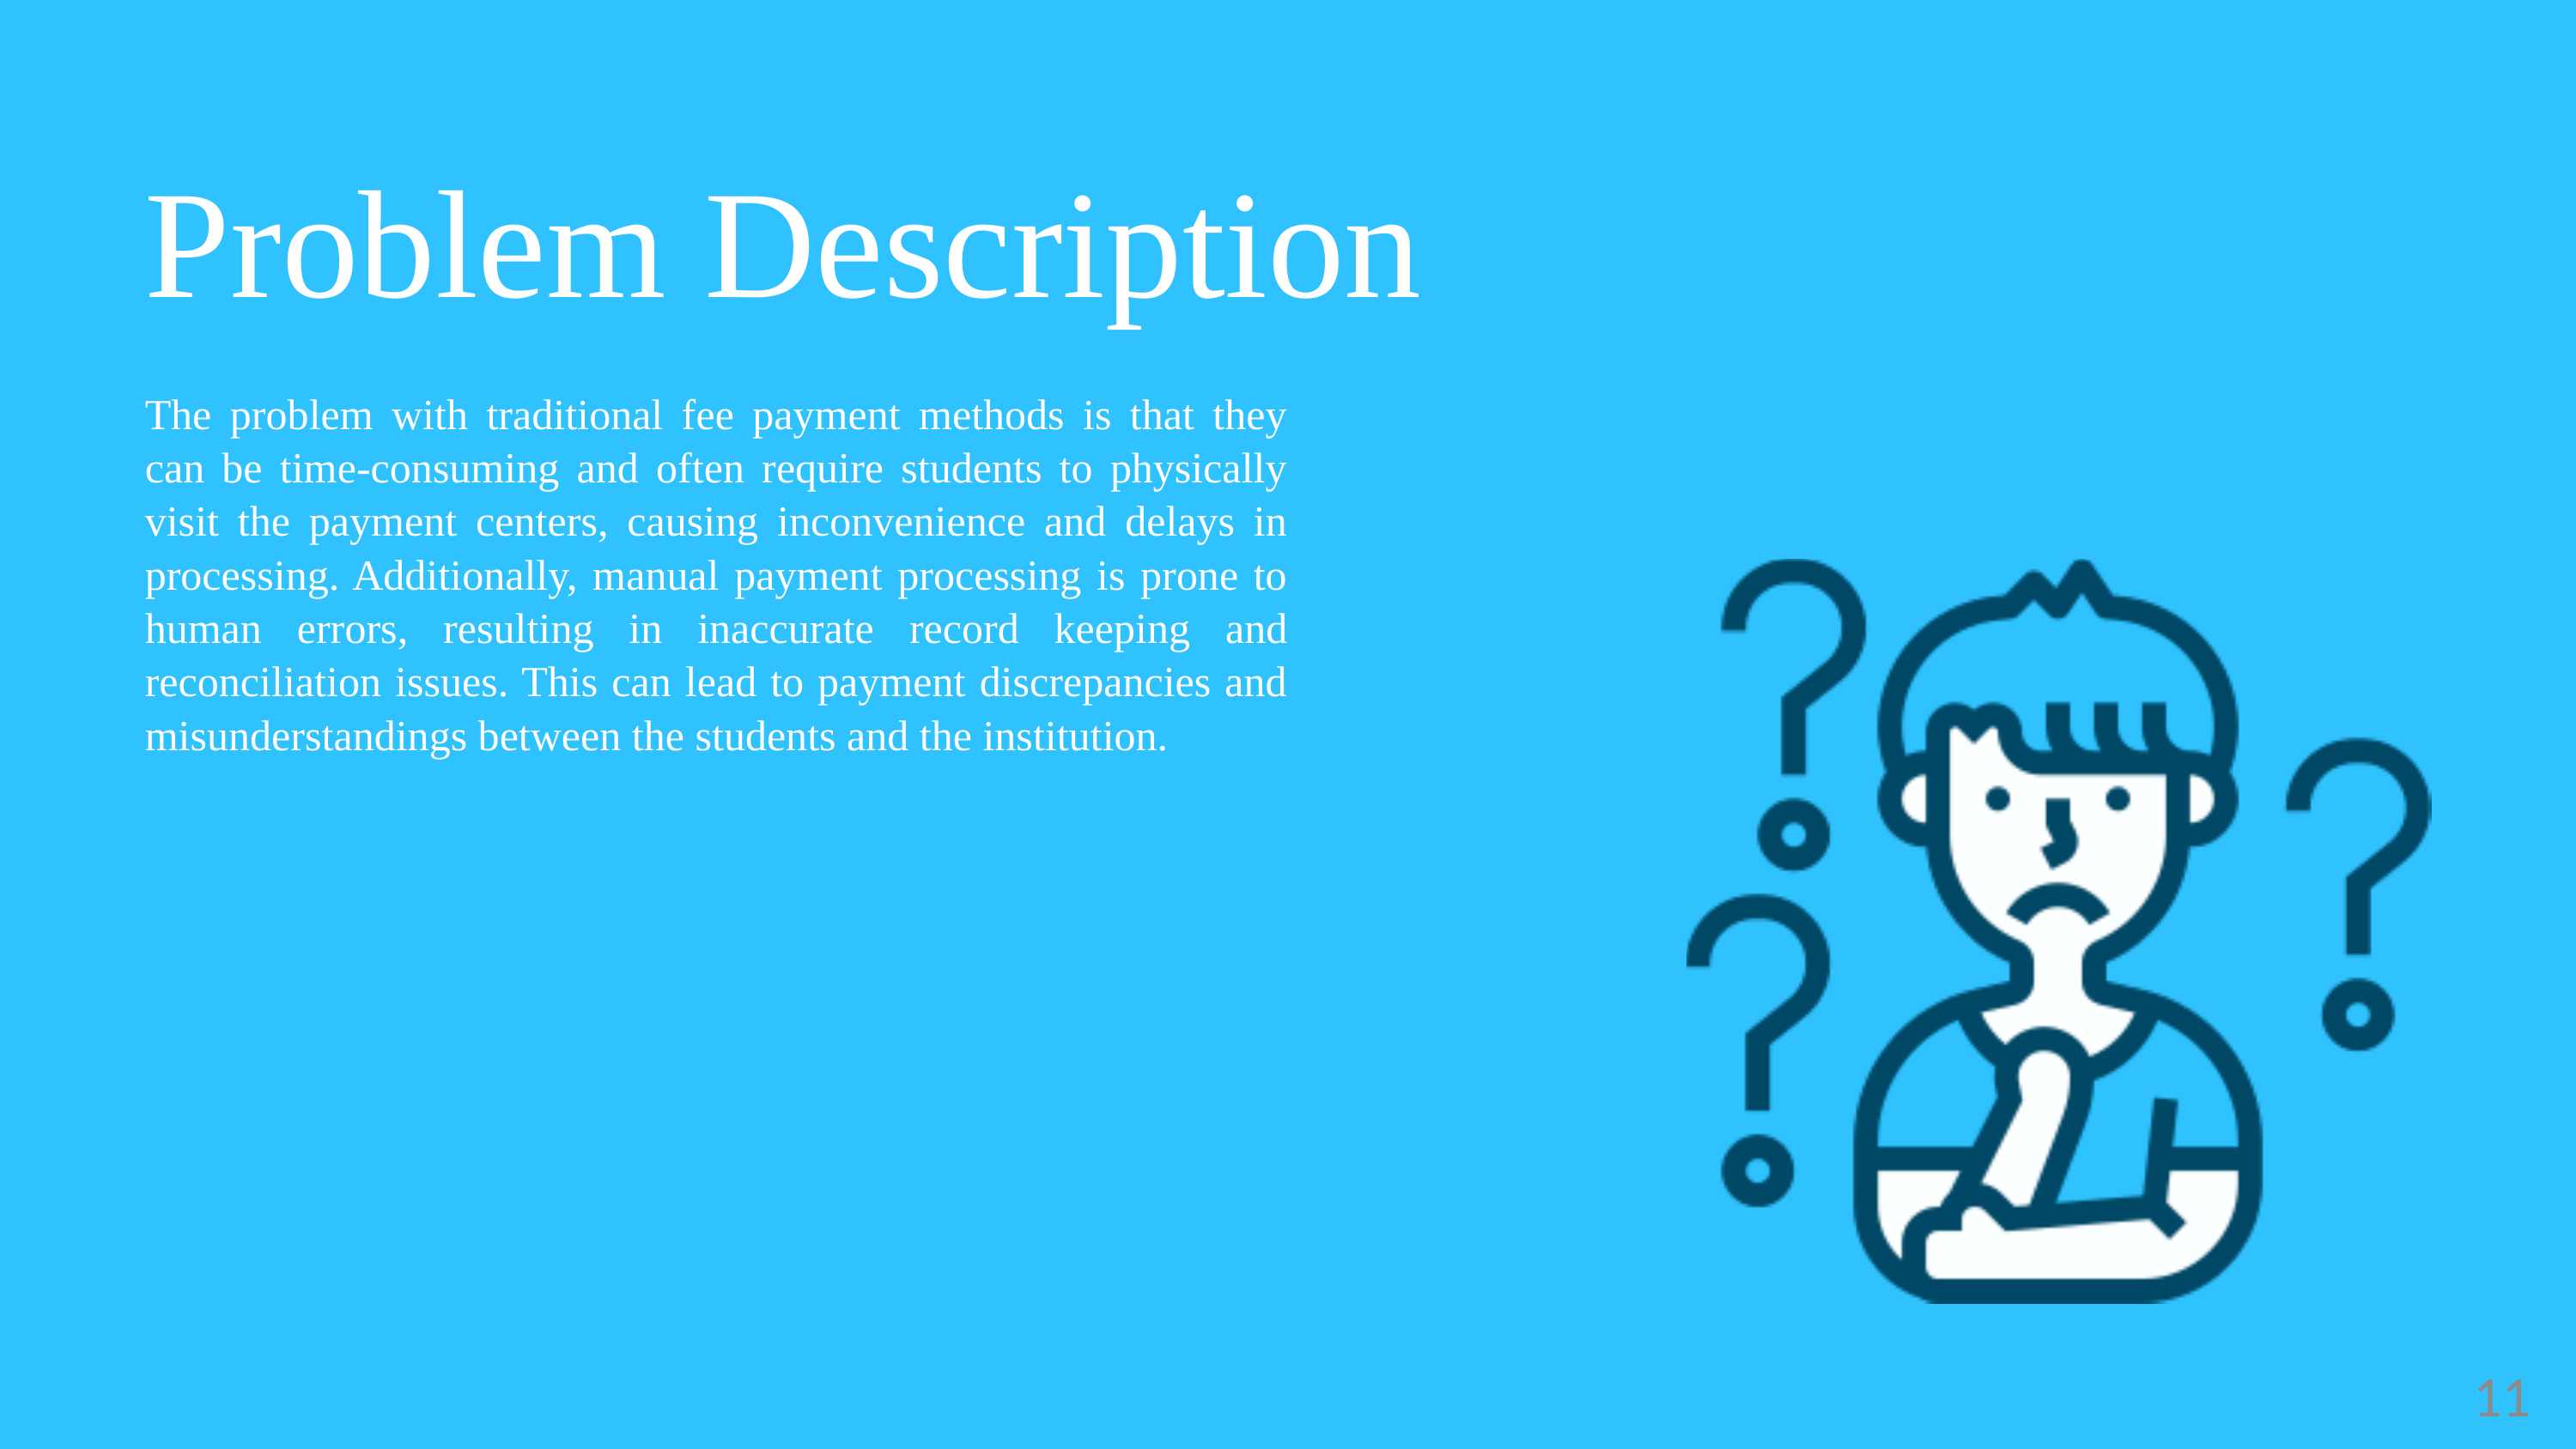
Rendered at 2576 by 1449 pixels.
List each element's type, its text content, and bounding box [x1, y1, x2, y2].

picture [1980, 1050, 2070, 1207]
picture [1901, 773, 1928, 825]
slide_number 11 [2243, 1367, 2544, 1420]
picture [2057, 1021, 2239, 1203]
picture [1878, 1021, 1997, 1147]
picture [1949, 725, 2166, 1057]
text_box The problem with traditional fee payment methods is that they can be time-consuming and often require students to physically visit the payment centers, causing inconvenience and delays in processing. Additionally, manual payment processing is prone to human errors, resulting in inaccurate record keeping and reconciliation issues. This can lead to payment discrepancies and misunderstandings between the students and the institution. [144, 384, 1289, 813]
picture [1925, 1170, 2239, 1279]
picture [1686, 559, 2432, 1304]
picture [1877, 1170, 1962, 1261]
text_box Problem Description [144, 143, 1941, 329]
picture [2188, 773, 2215, 825]
picture [1902, 594, 2214, 755]
